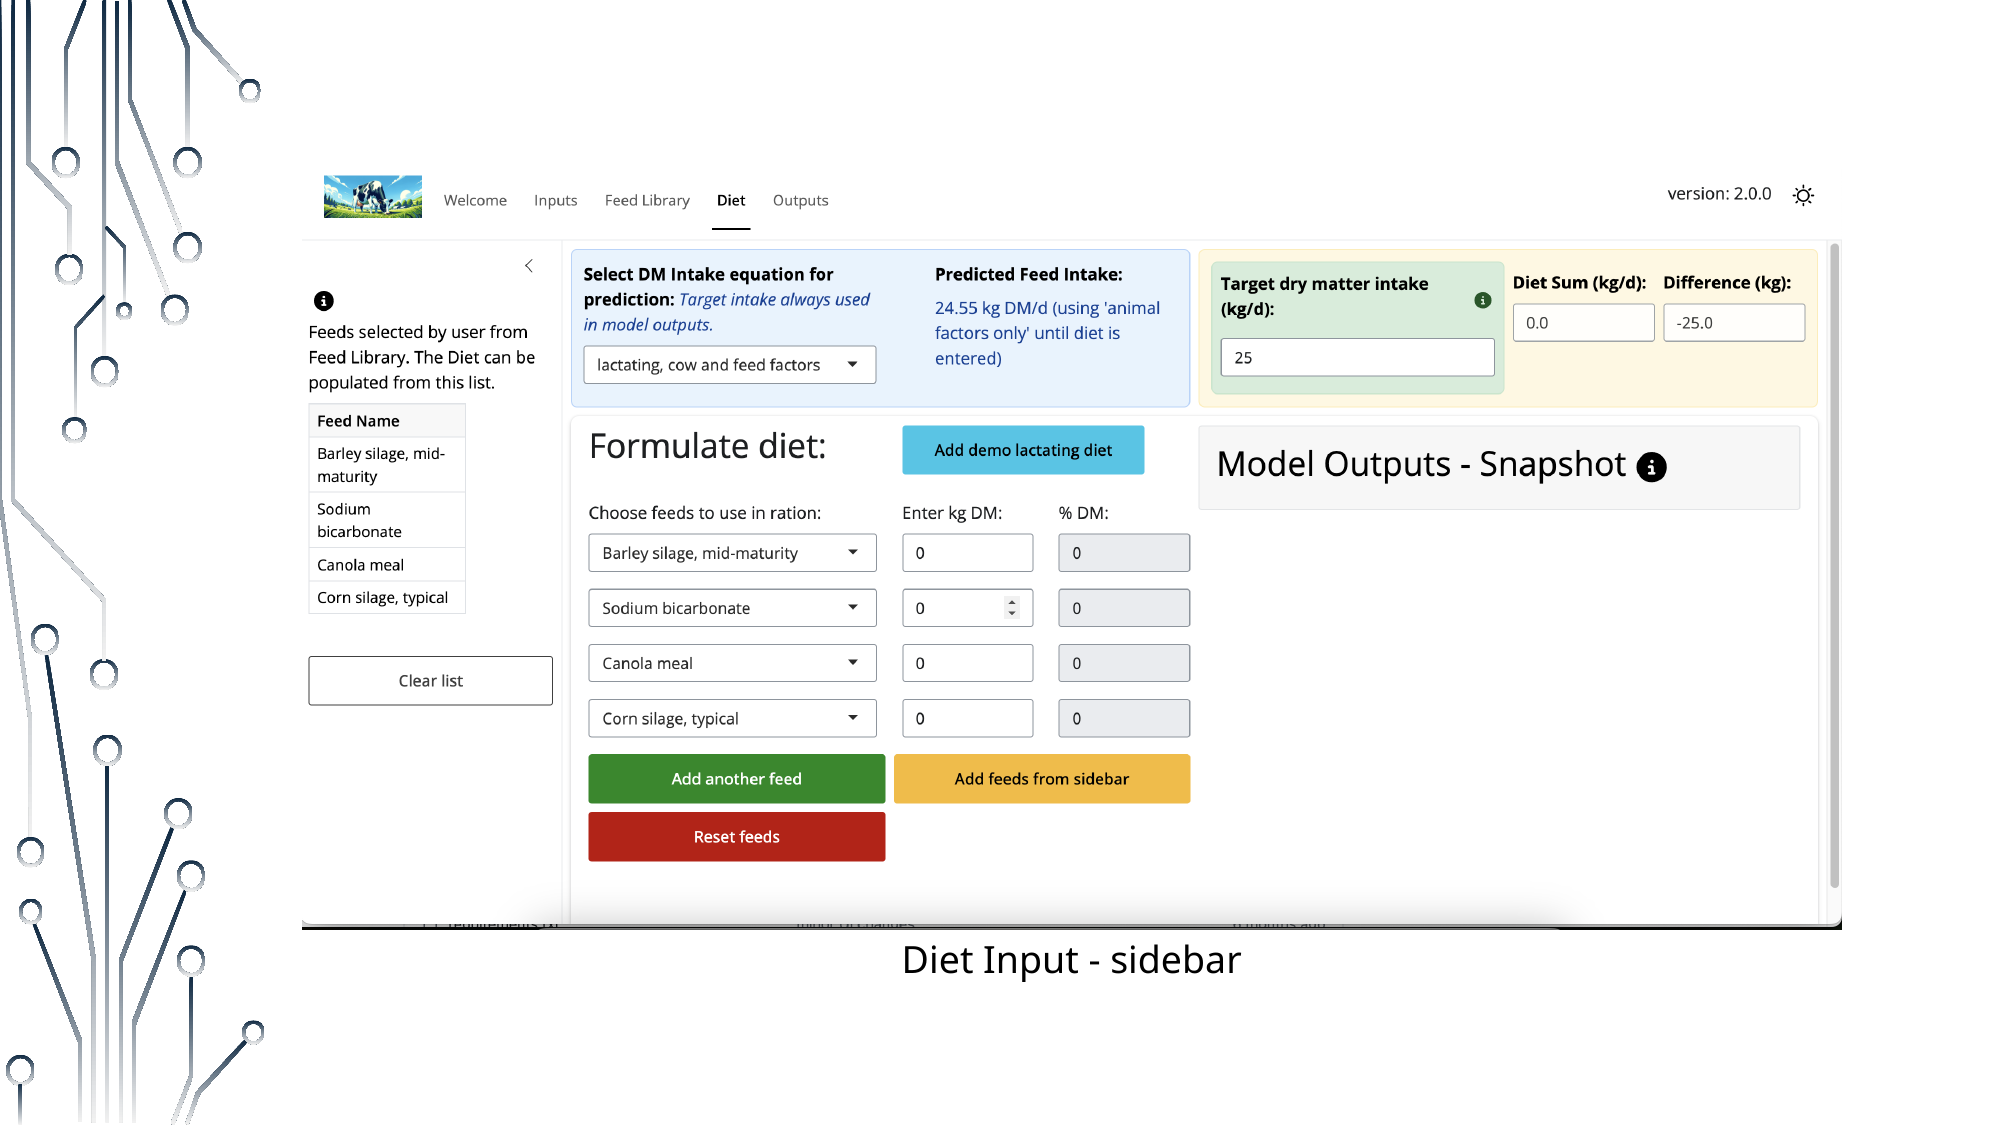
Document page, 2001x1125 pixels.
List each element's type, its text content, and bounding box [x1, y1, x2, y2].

text_box Diet Input - sidebar [283, 929, 1861, 1013]
picture [301, 166, 1843, 930]
